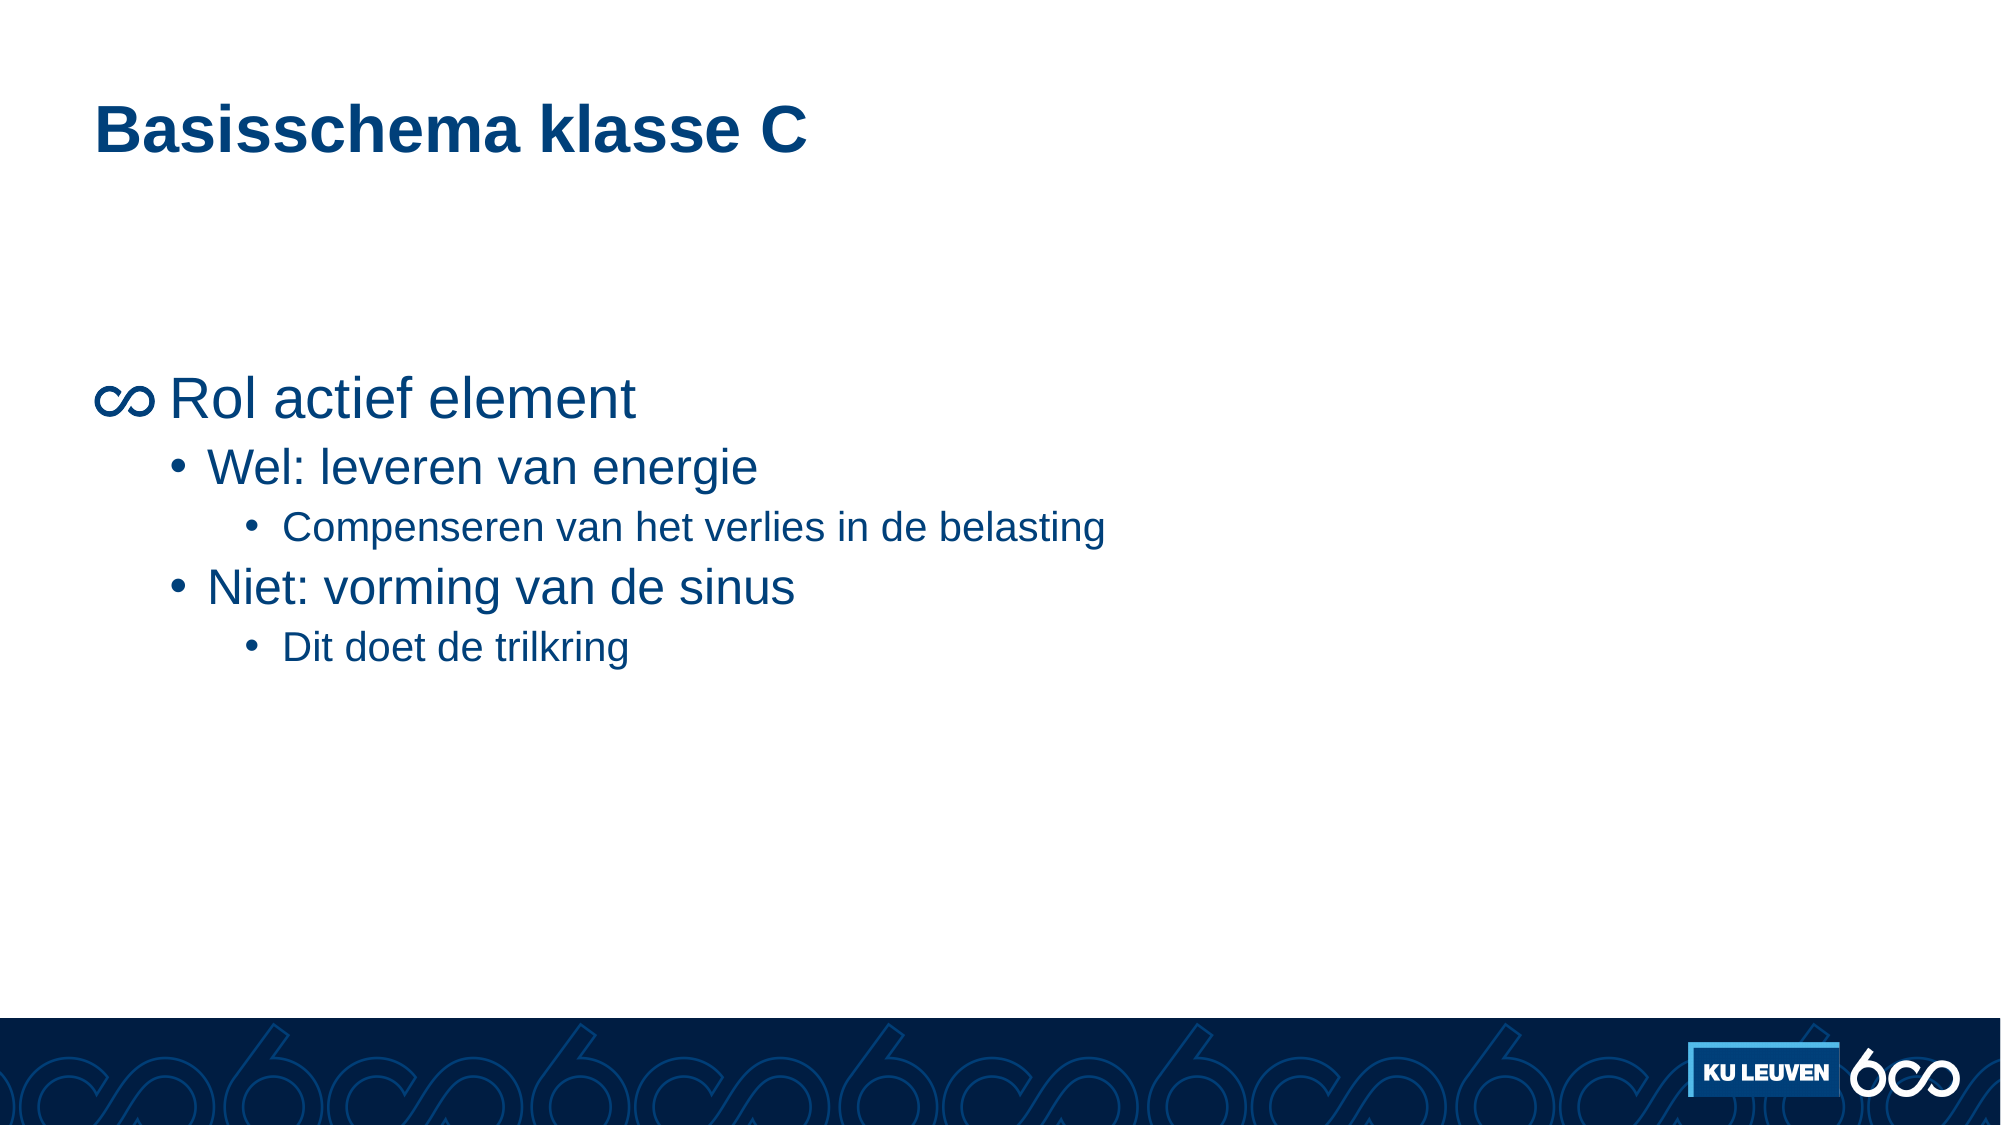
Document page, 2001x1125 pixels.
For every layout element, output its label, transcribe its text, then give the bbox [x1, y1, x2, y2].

list Rol actief element Wel: leveren van energie Compenseren van het verlies in de belasting Niet: vorming van de sinus Dit doet de trilkring [94, 276, 1900, 993]
picture [0, 1018, 2001, 1125]
picture [94, 375, 155, 417]
title Basisschema klasse C [94, 94, 1906, 201]
